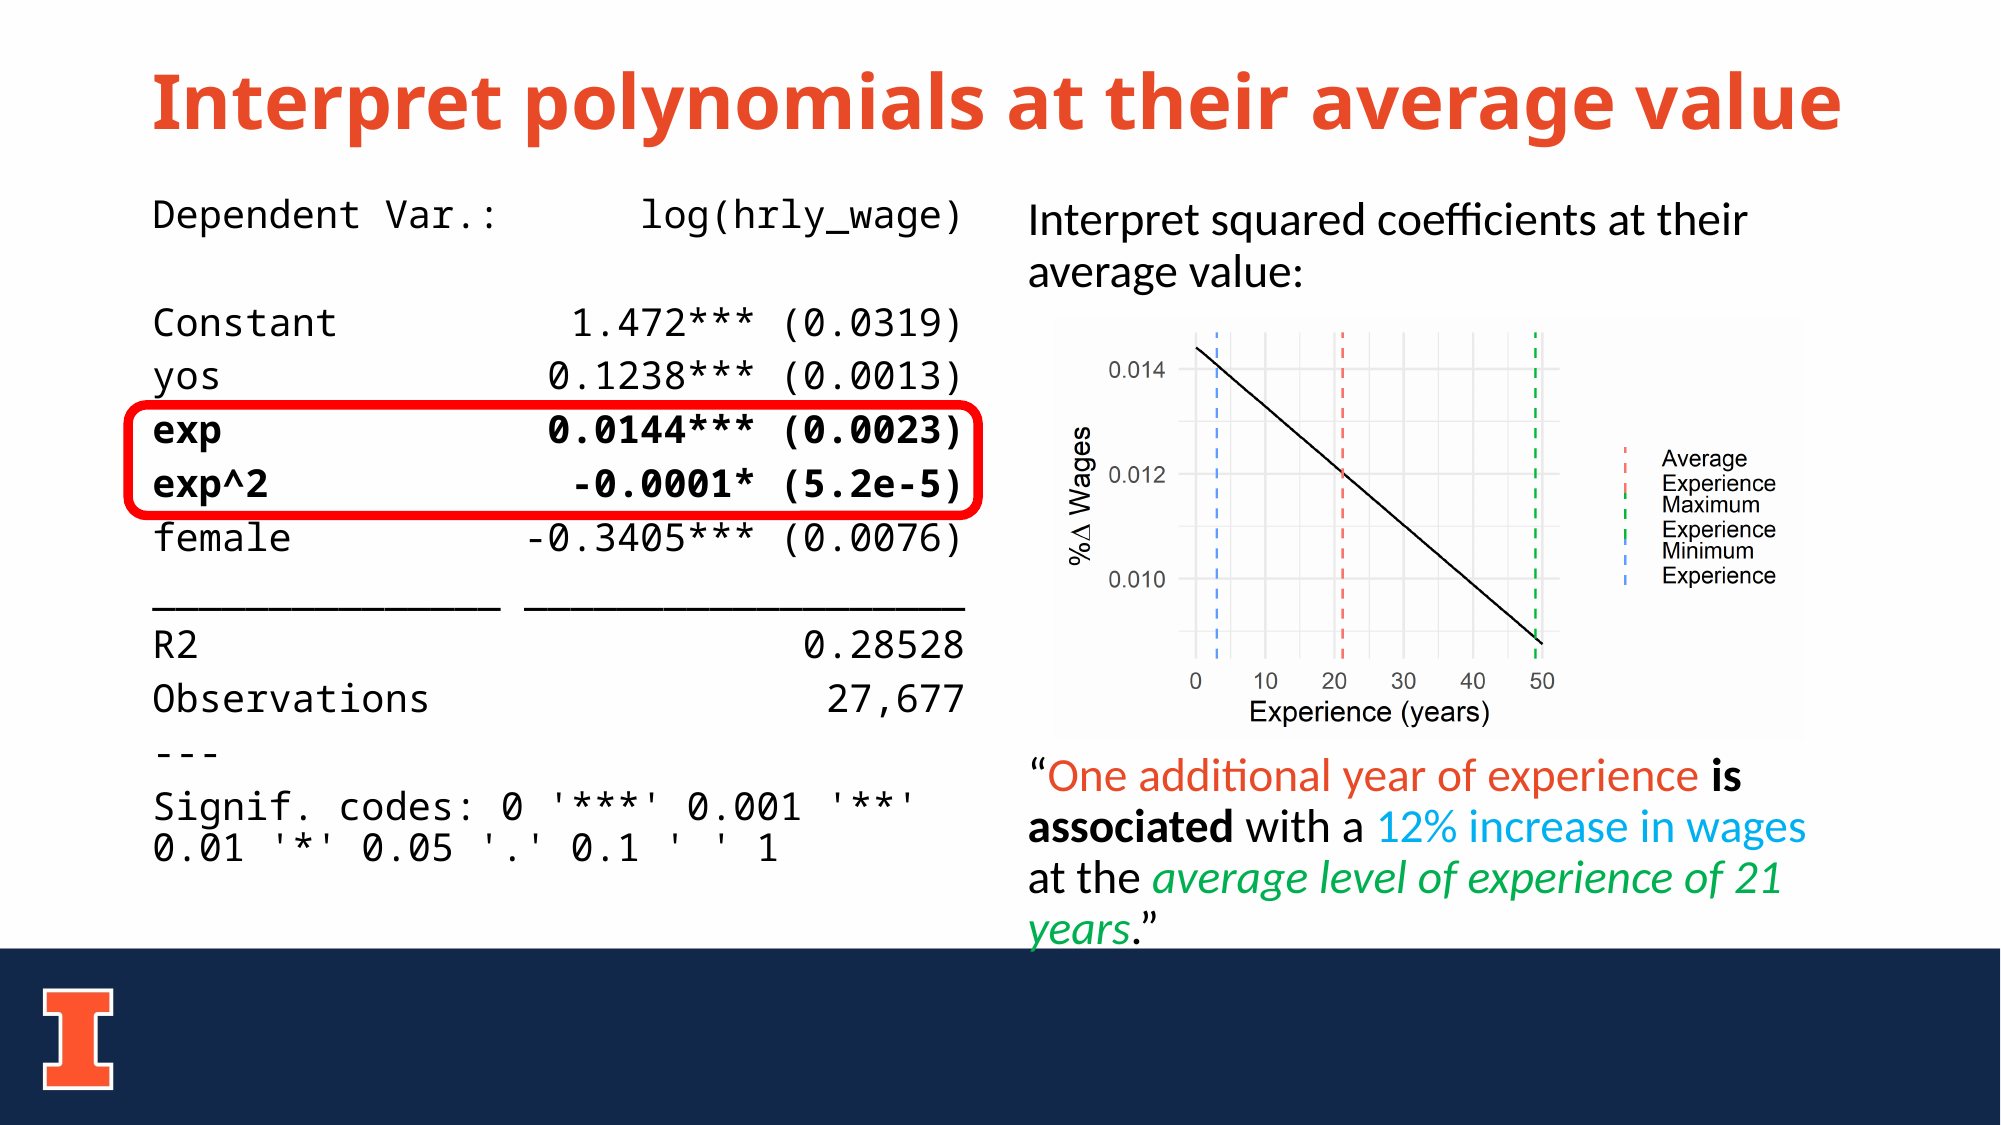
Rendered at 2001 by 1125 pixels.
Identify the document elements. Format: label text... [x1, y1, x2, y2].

text_box [127, 403, 980, 517]
list Interpret squared coefficients at their average value: “One additional year of experience is associated with a 12% increase in wages at the average level of experience of 21 years.” [1012, 187, 1863, 969]
title Interpret polynomials at their average value [137, 56, 1863, 155]
list Dependent Var.: log(hrly_wage) Constant 1.472*** (0.0319) yos 0.1238*** (0.0013) exp 0.0144*** (0.0023) exp^2 -0.0001* (5.2e-5) female -0.3405*** (0.0076) _______________ ___________________ R2 0.28528 Observations 27,677 --- Signif. codes: 0 '***' 0.001 '**' 0.01 '*' 0.05 '.' 0.1 ' ' 1 [137, 187, 988, 939]
picture [0, 0, 2001, 1125]
